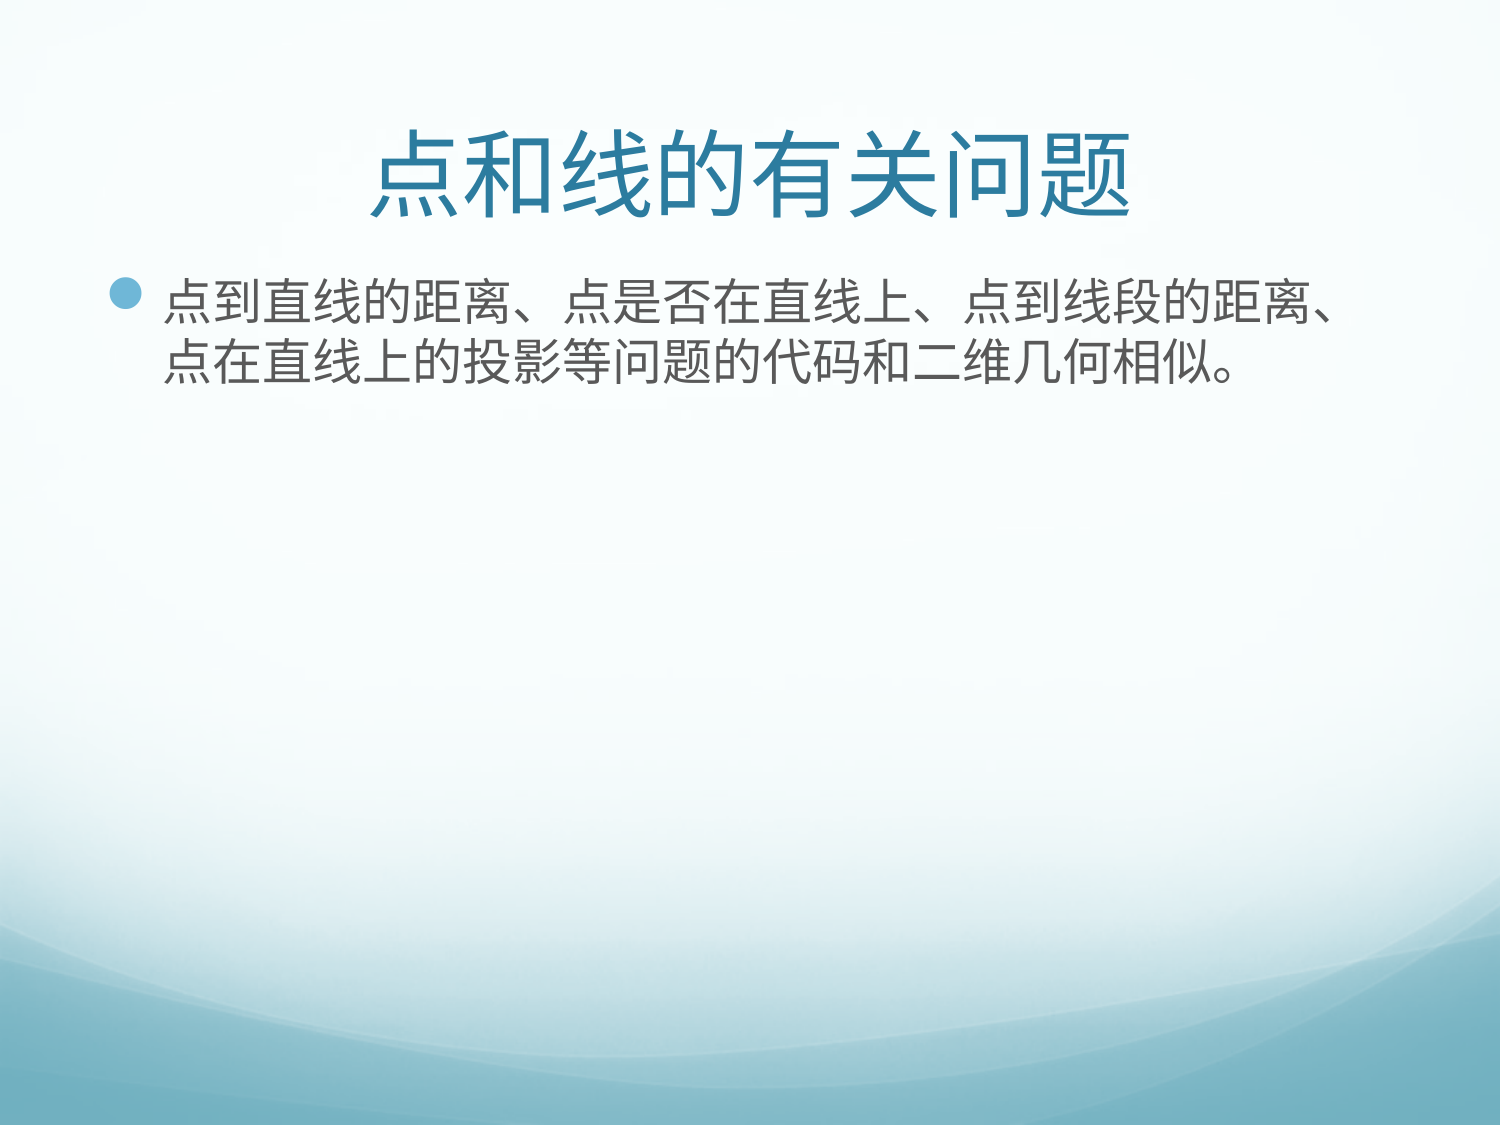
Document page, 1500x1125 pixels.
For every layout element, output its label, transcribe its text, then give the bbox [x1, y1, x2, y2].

title 点和线的有关问题 [90, 17, 1410, 237]
list 点到直线的距离、点是否在直线上、点到线段的距离、点在直线上的投影等问题的代码和二维几何相似。 [90, 262, 1410, 975]
